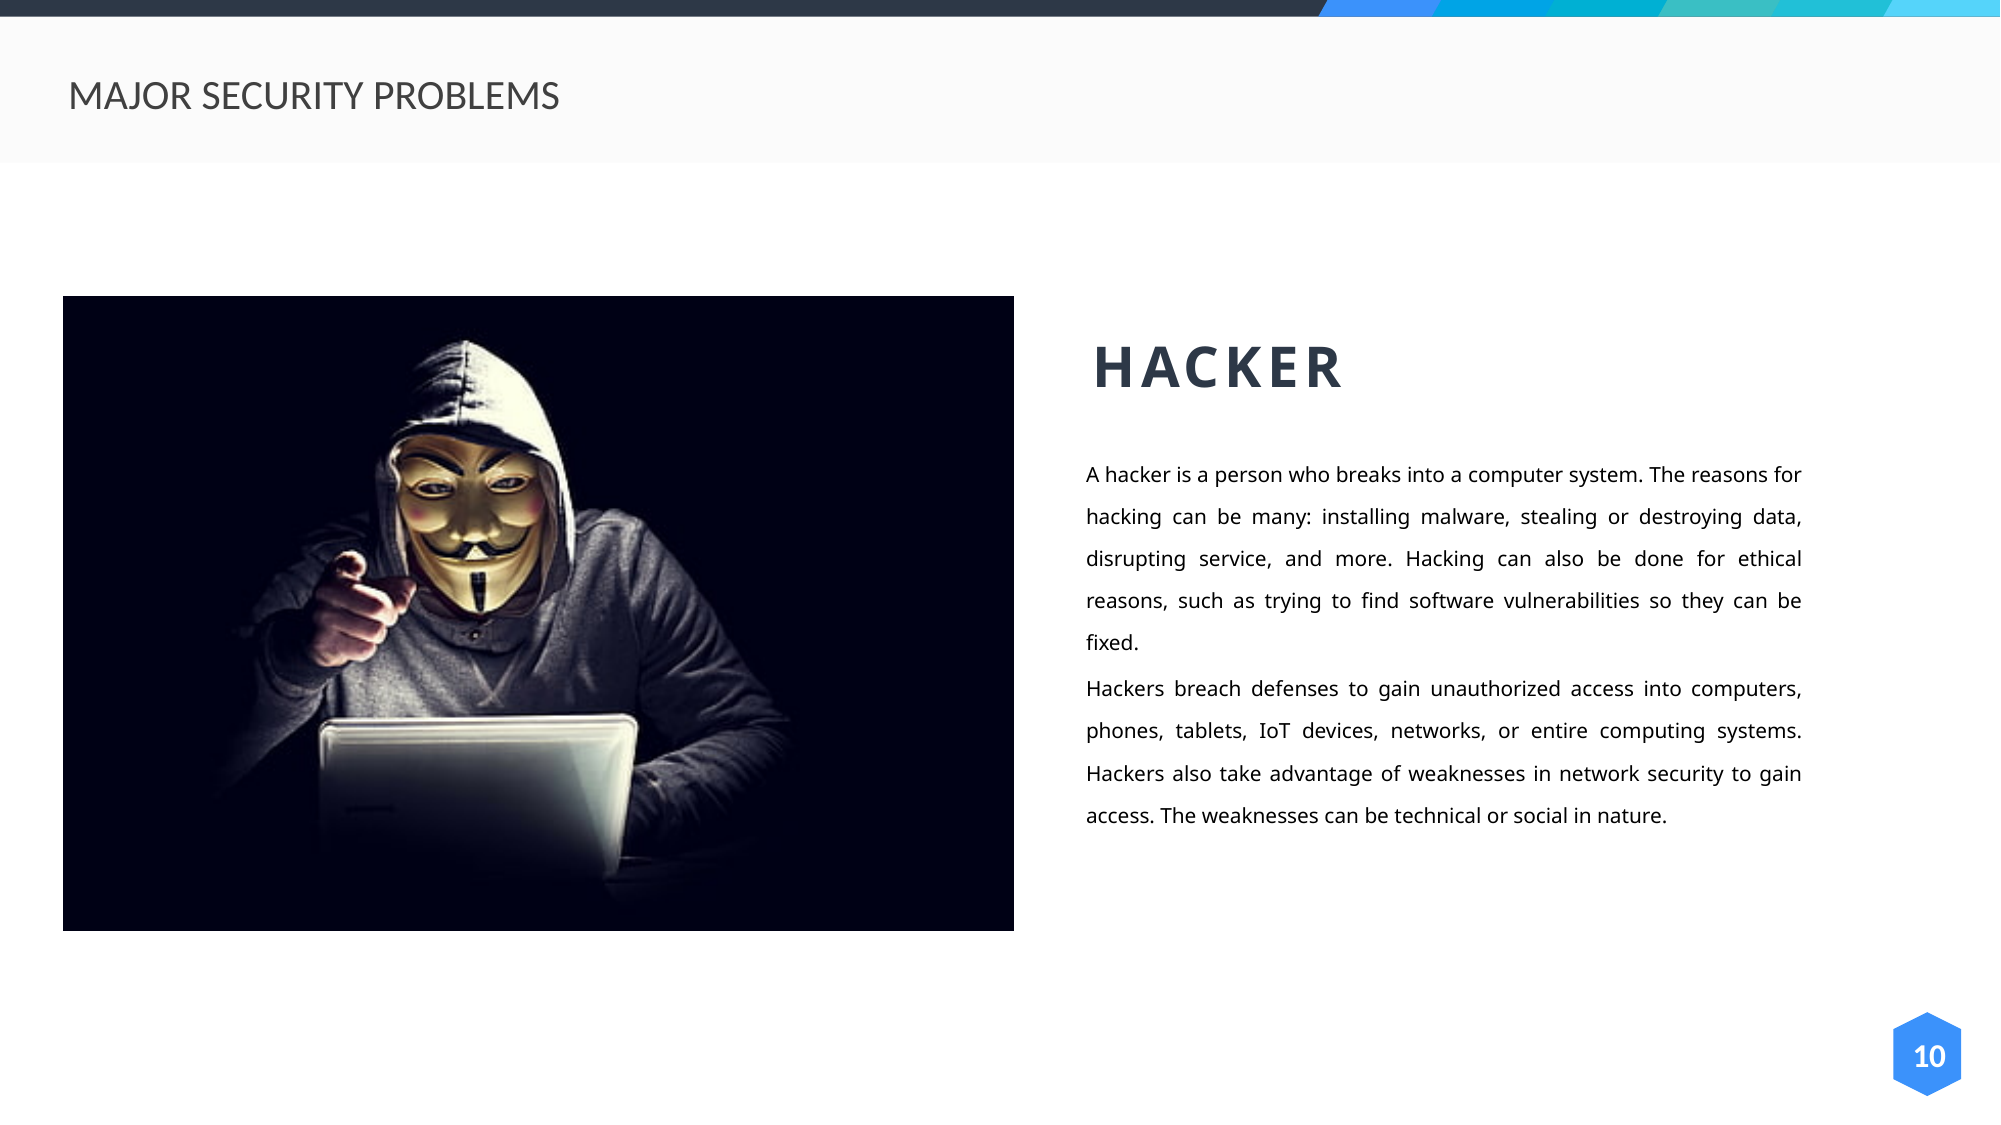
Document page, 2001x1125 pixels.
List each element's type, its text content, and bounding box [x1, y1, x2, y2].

picture [63, 296, 1014, 931]
text_box MAJOR SECURITY PROBLEMS [53, 54, 1167, 137]
text_box A hacker is a person who breaks into a computer system. The reasons for hacking can be many: installing malware, stealing or destroying data, disrupting service, and more. Hacking can also be done for ethical reasons, such as trying to find software vulnerabilities so they can be fixed. Hackers breach defenses to gain unauthorized access into computers, phones, tablets, IoT devices, networks, or entire computing systems. Hackers also take advantage of weaknesses in network security to gain access. The weaknesses can be technical or social in nature. [1068, 435, 1820, 837]
text_box HACKER [1092, 322, 1342, 400]
